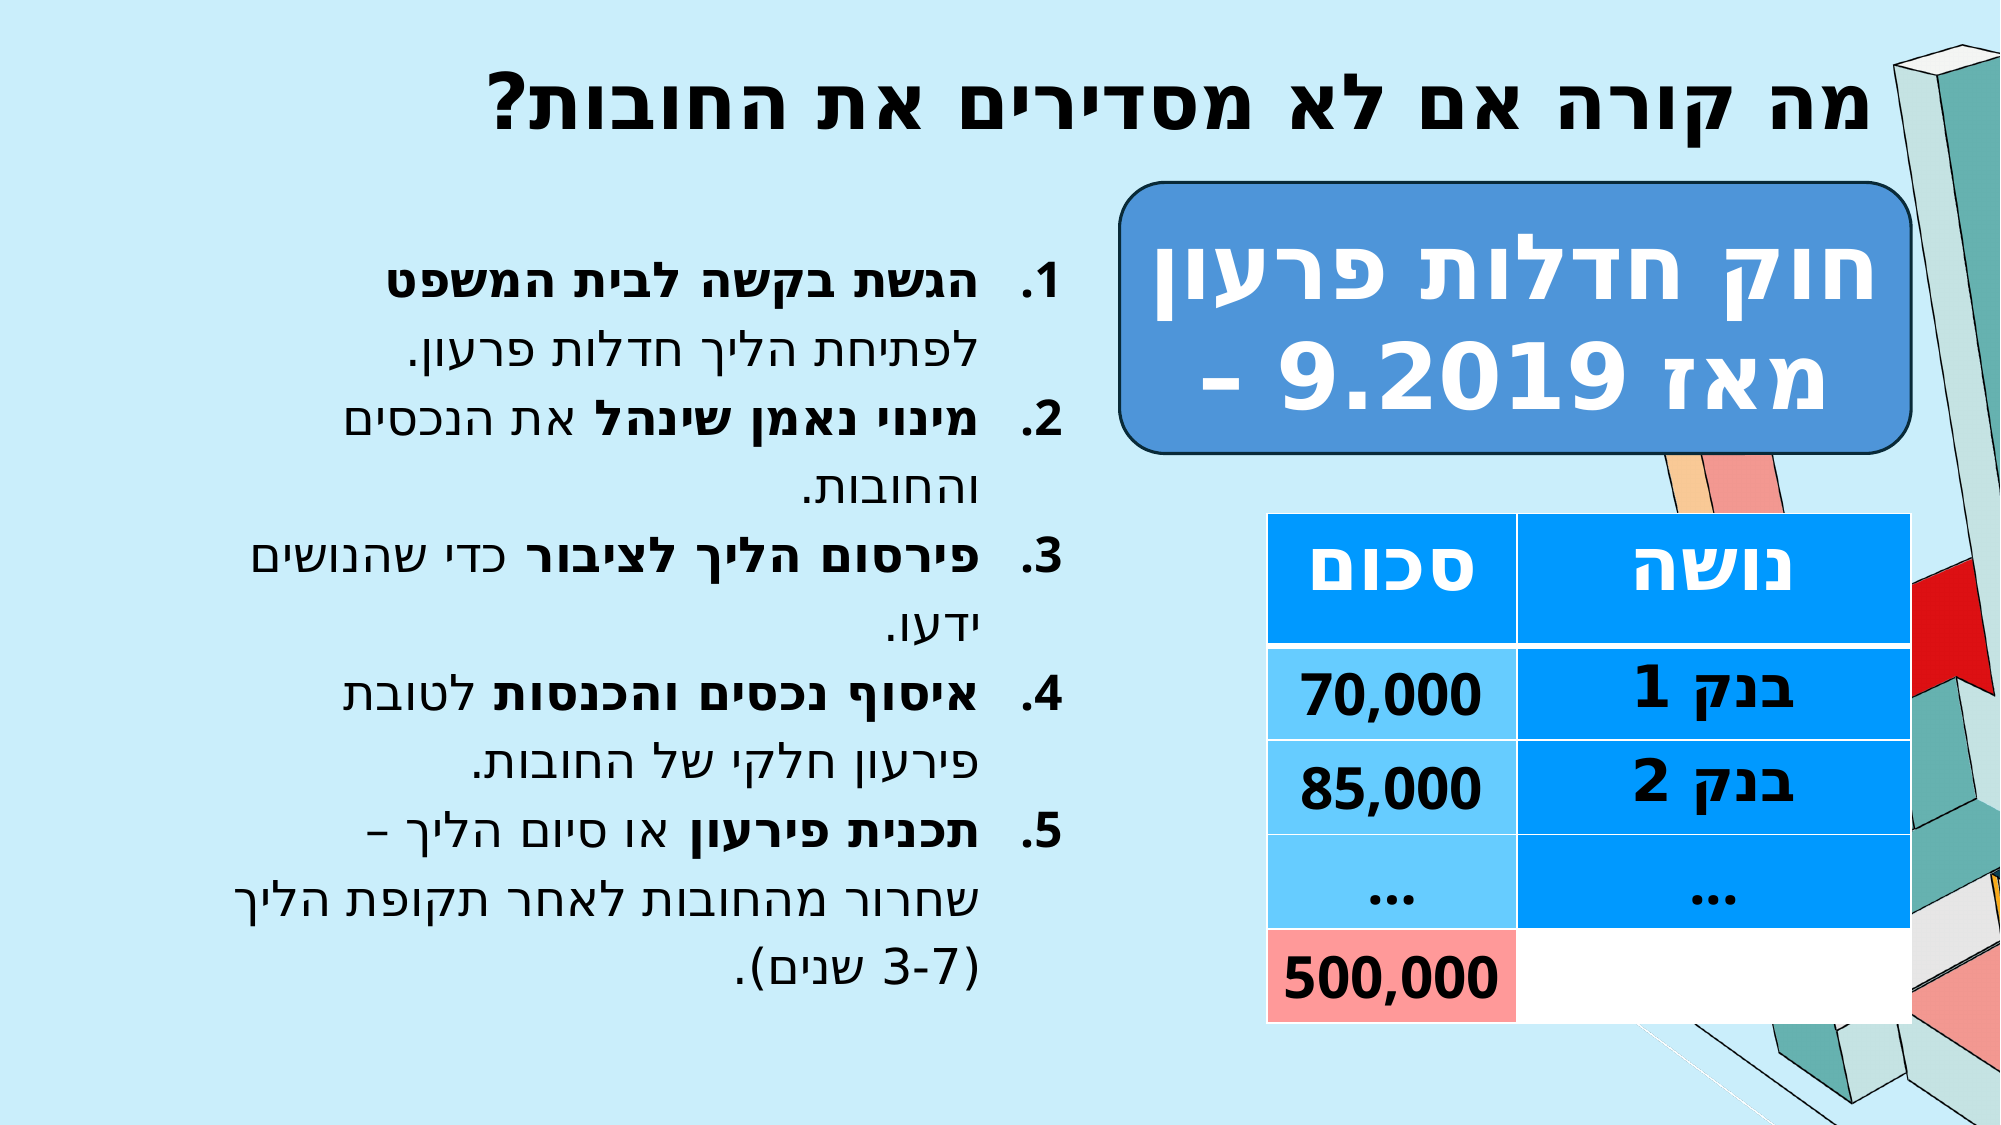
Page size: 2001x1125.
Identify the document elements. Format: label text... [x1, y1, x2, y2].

table_header נושה [1518, 514, 1910, 643]
table_cell בנק 2 [1518, 741, 1910, 834]
list מה קורה אם לא מסדירים את החובות? [294, 25, 1892, 220]
picture [1544, 43, 2000, 1125]
table_cell … [1268, 835, 1516, 928]
table_cell 70,000 [1268, 649, 1516, 739]
table_cell 500,000 [1268, 930, 1516, 1022]
table_cell בנק 1 [1518, 649, 1910, 739]
text_box הגשת בקשה לבית המשפט לפתיחת הליך חדלות פרעון. מינוי נאמן שינהל את הנכסים והחובות. פירסום הליך לציבור כדי שהנושים ידעו. איסוף נכסים והכנסות לטובת פירעון חלקי של החובות. תכנית פירעון או סיום הליך – שחרור מהחובות לאחר תקופת הליך (3-7 שנים). [205, 232, 1070, 1006]
table_cell 85,000 [1268, 741, 1516, 834]
table_cell [1518, 930, 1910, 1022]
text_box חוק חדלות פרעון – מאז 9.2019 [1118, 180, 1913, 456]
table_header סכום [1268, 514, 1516, 643]
table_cell ... [1518, 835, 1910, 928]
